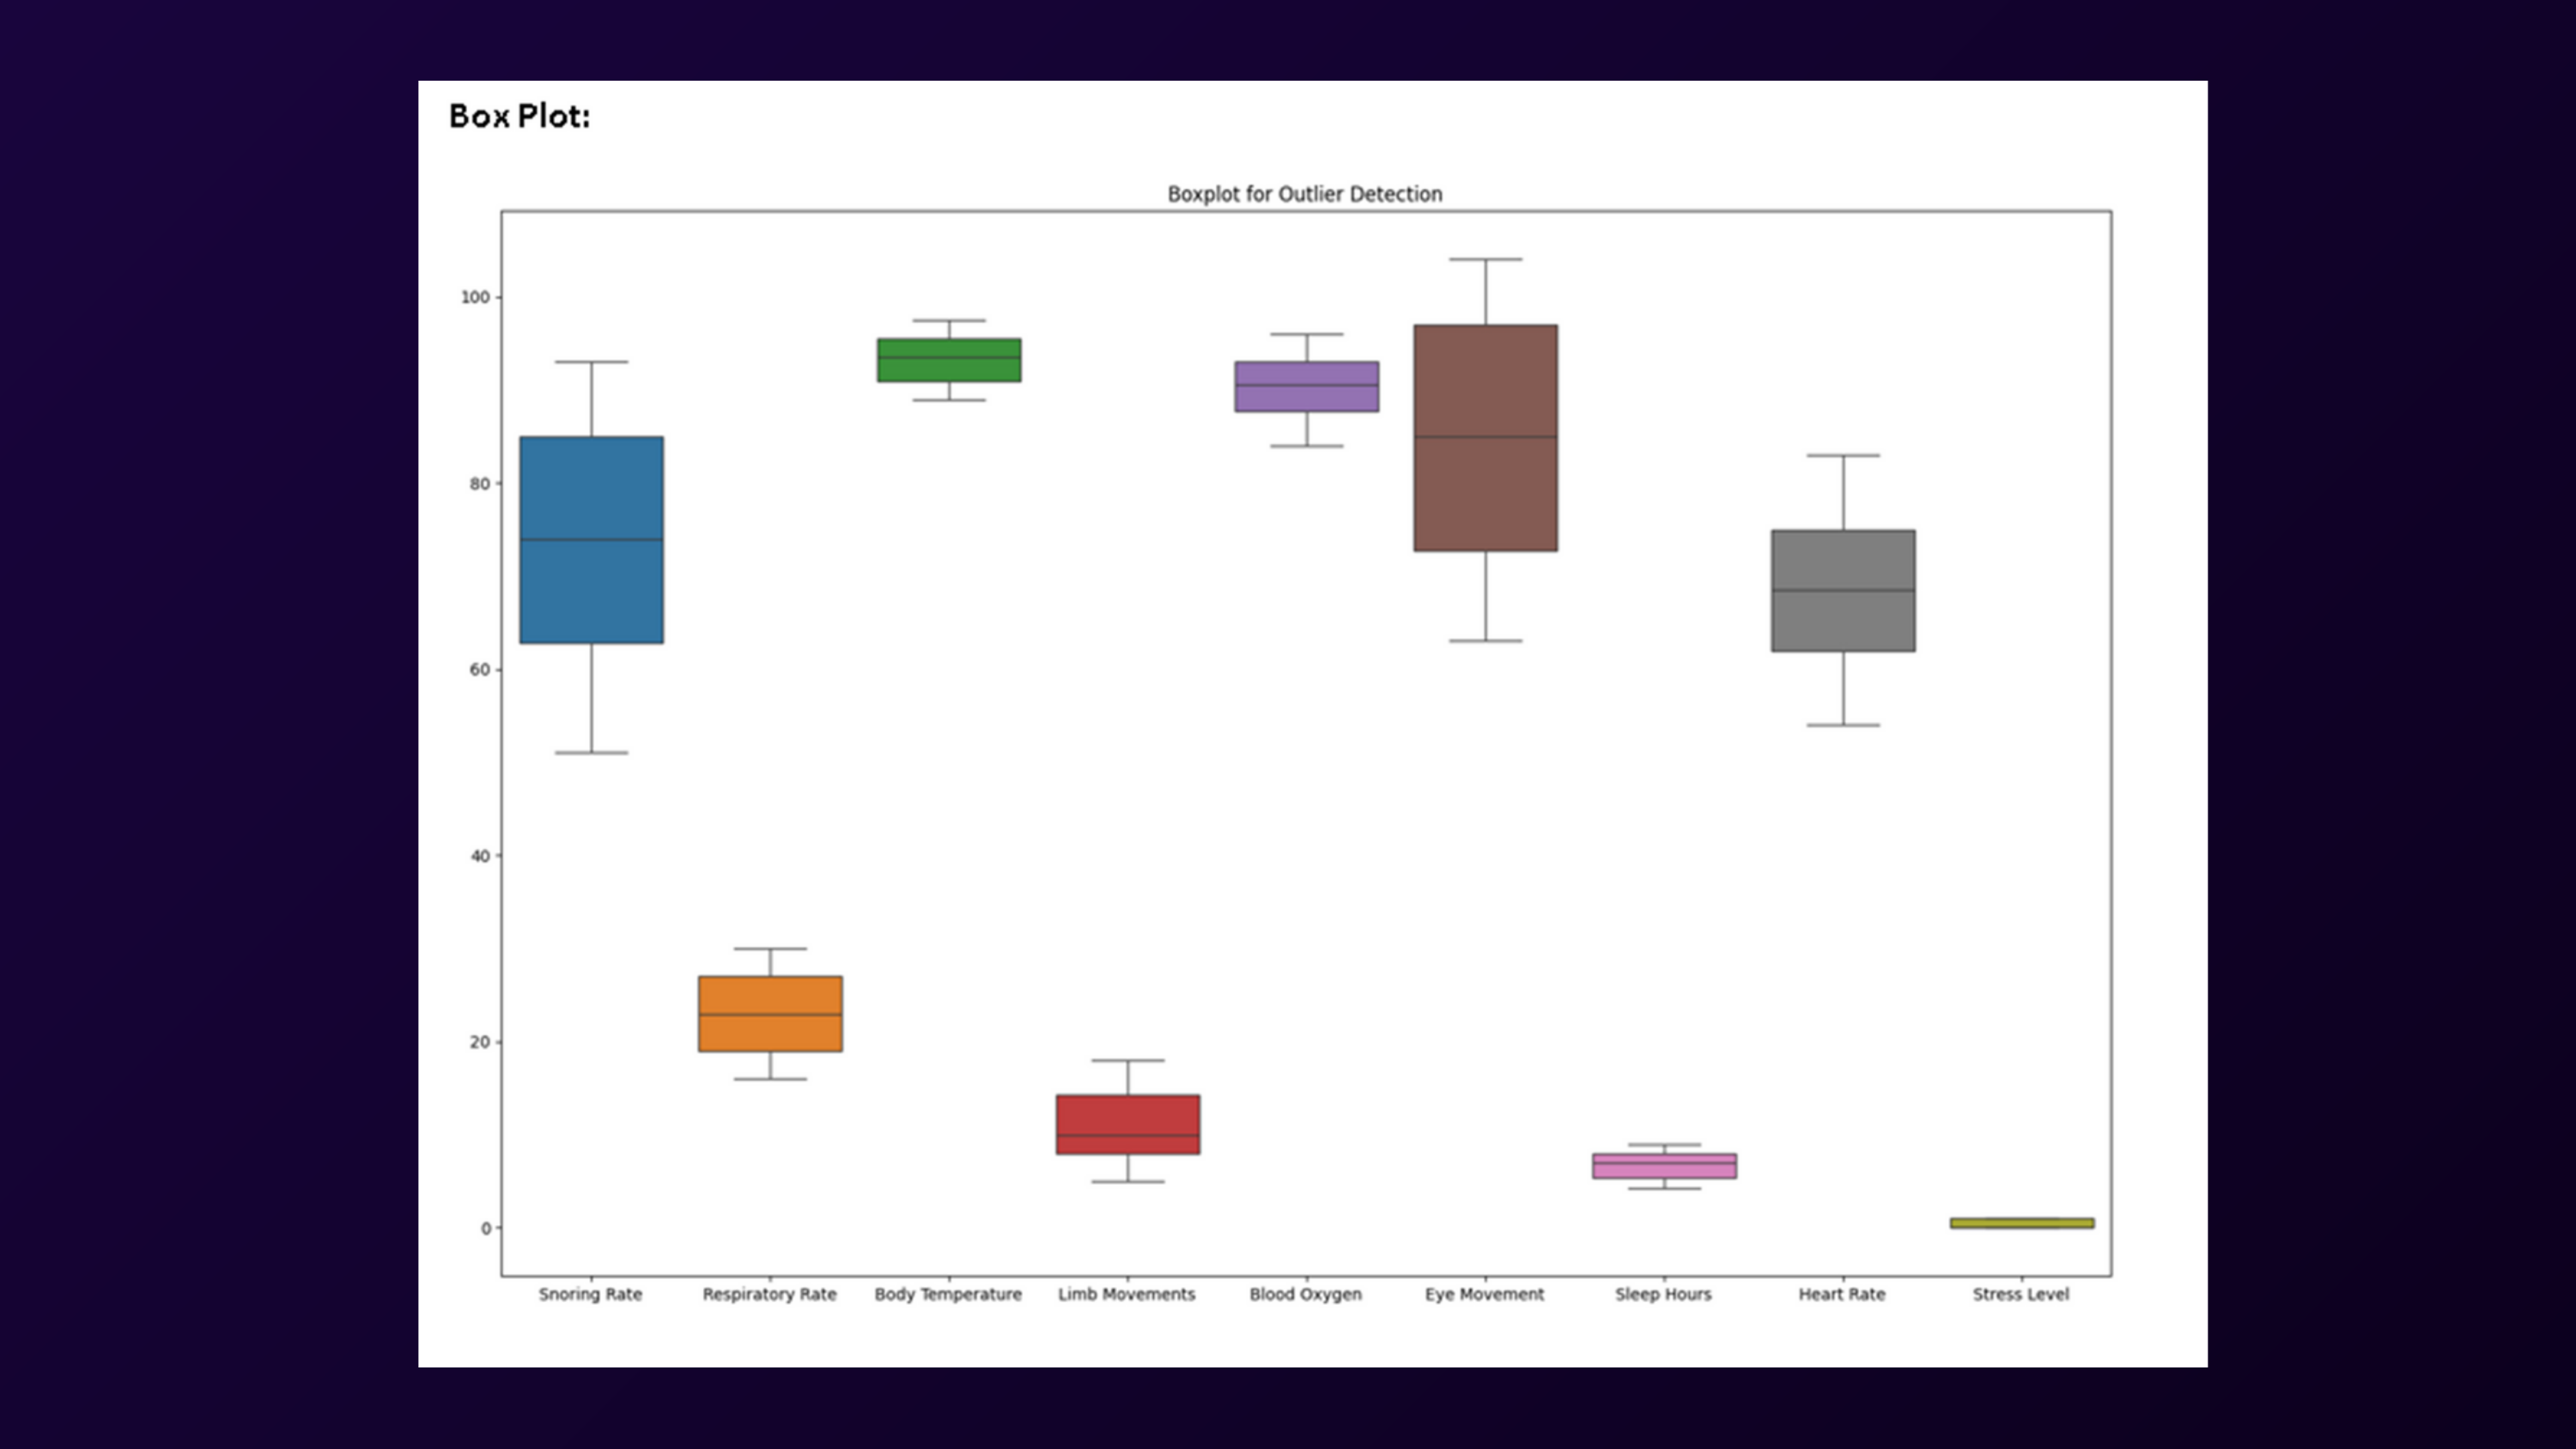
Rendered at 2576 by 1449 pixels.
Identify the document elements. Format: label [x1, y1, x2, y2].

text_box [418, 81, 2208, 1367]
